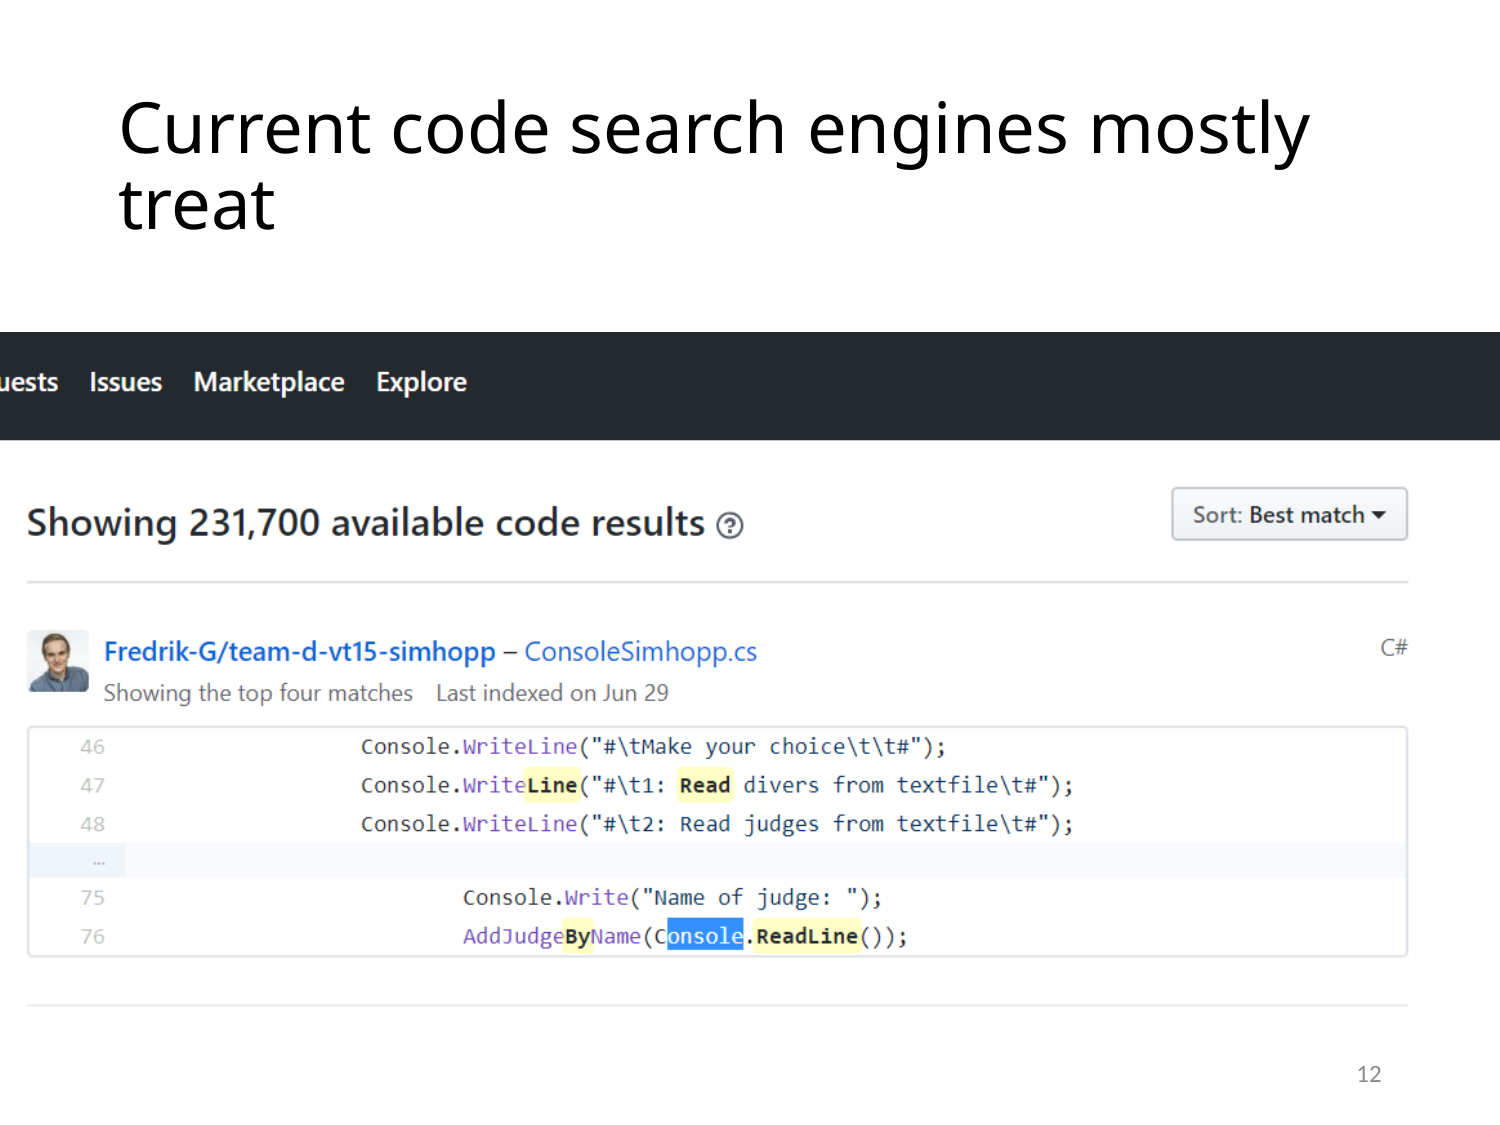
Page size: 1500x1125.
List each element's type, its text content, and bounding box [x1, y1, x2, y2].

slide_number 12 [1059, 1043, 1397, 1103]
title Current code search engines mostly treat code as text (text-oriented) [103, 59, 1397, 278]
picture [0, 332, 1500, 1043]
